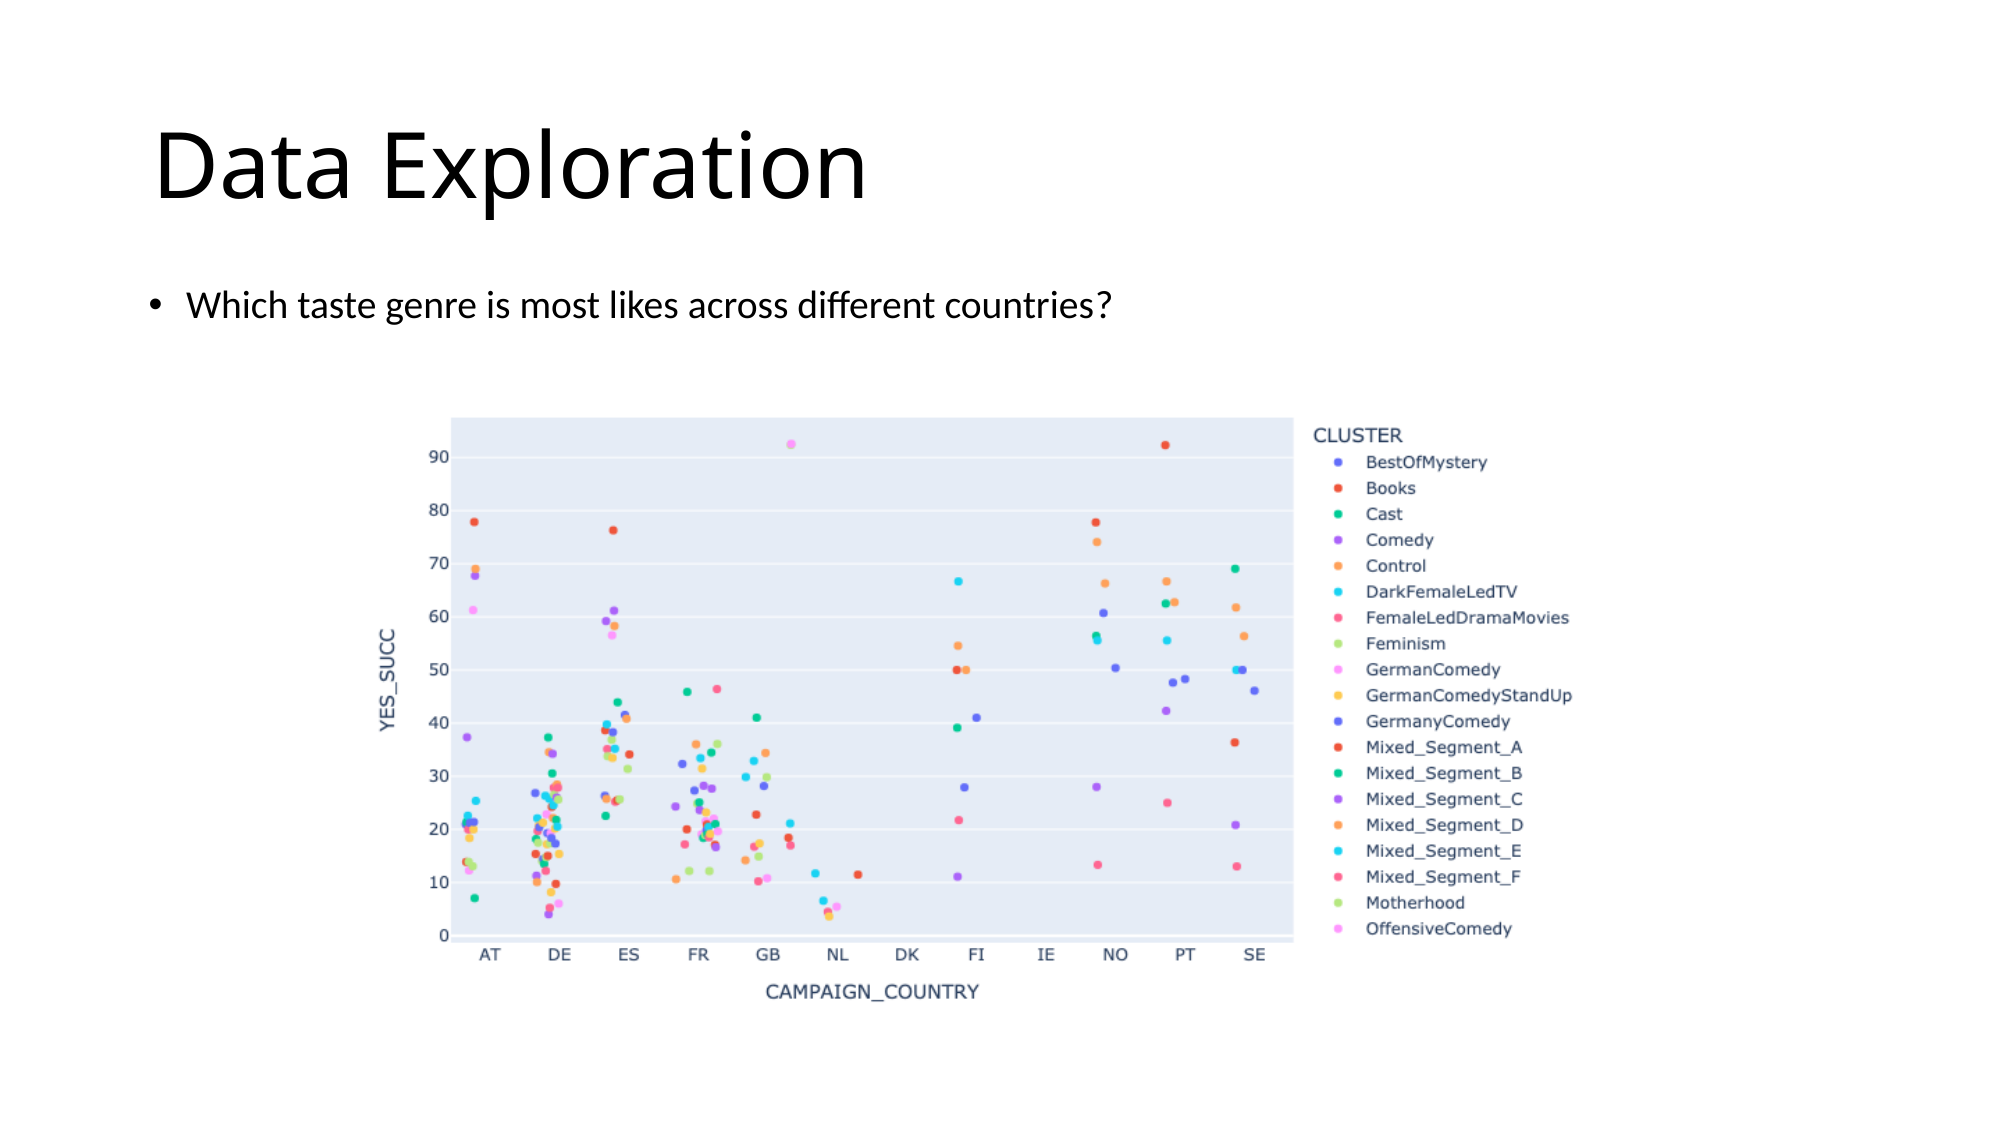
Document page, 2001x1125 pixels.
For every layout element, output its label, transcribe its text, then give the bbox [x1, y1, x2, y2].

picture [340, 336, 1710, 1052]
title Data Exploration [137, 59, 1863, 278]
text_box Which taste genre is most likes across different countries? [58, 277, 1784, 992]
